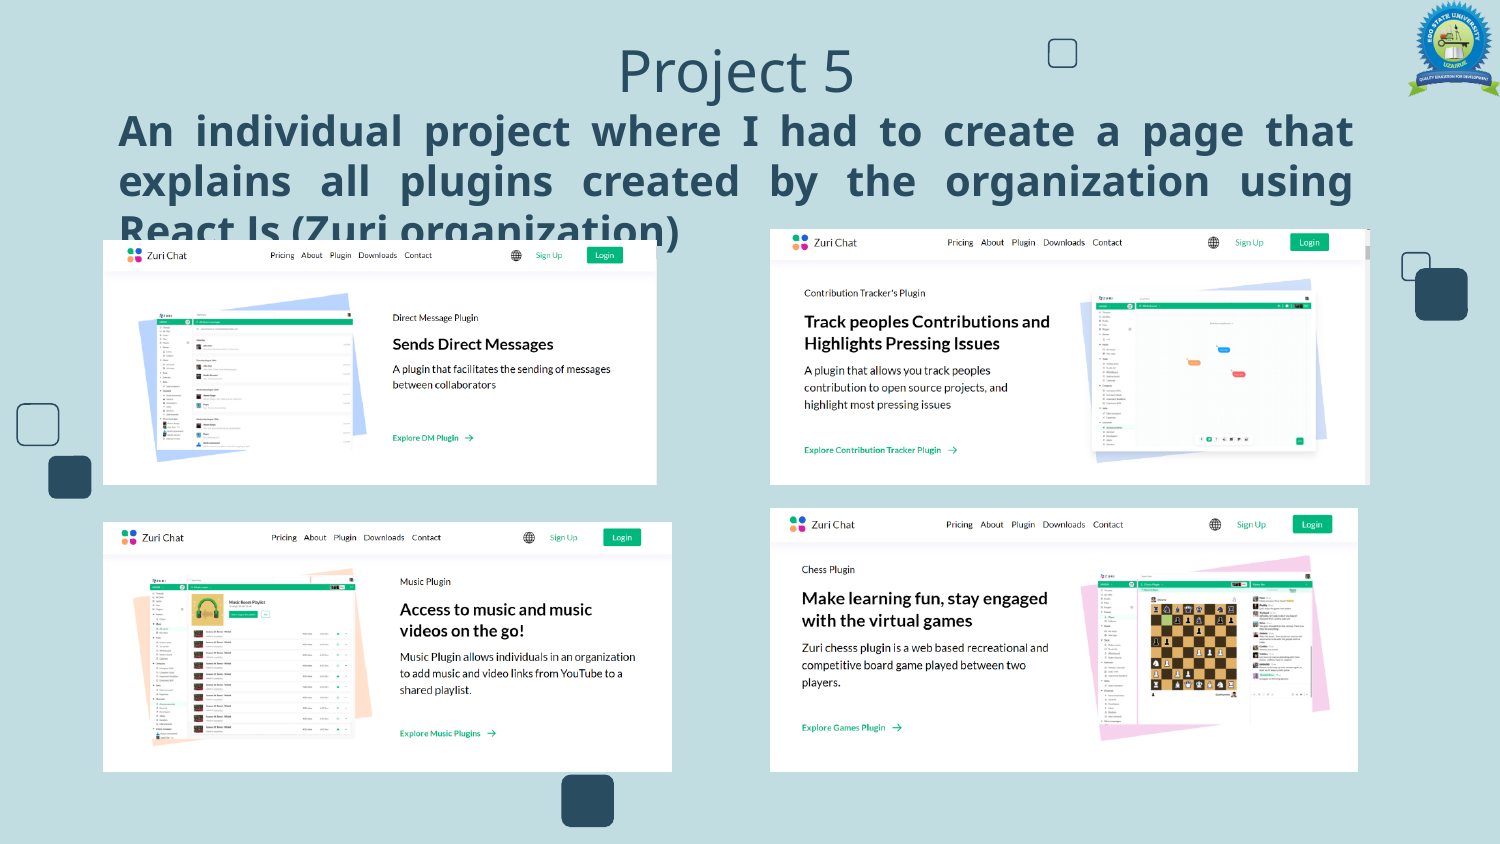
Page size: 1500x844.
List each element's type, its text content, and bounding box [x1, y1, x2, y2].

picture [1402, 0, 1500, 98]
picture [770, 508, 1358, 772]
picture [103, 522, 672, 772]
text_box An individual project where I had to create a page that explains all plugins created by the organization using React Js (Zuri organization) [103, 97, 1370, 262]
picture [103, 239, 657, 486]
picture [770, 229, 1370, 486]
title Project 5 [103, 19, 1370, 89]
